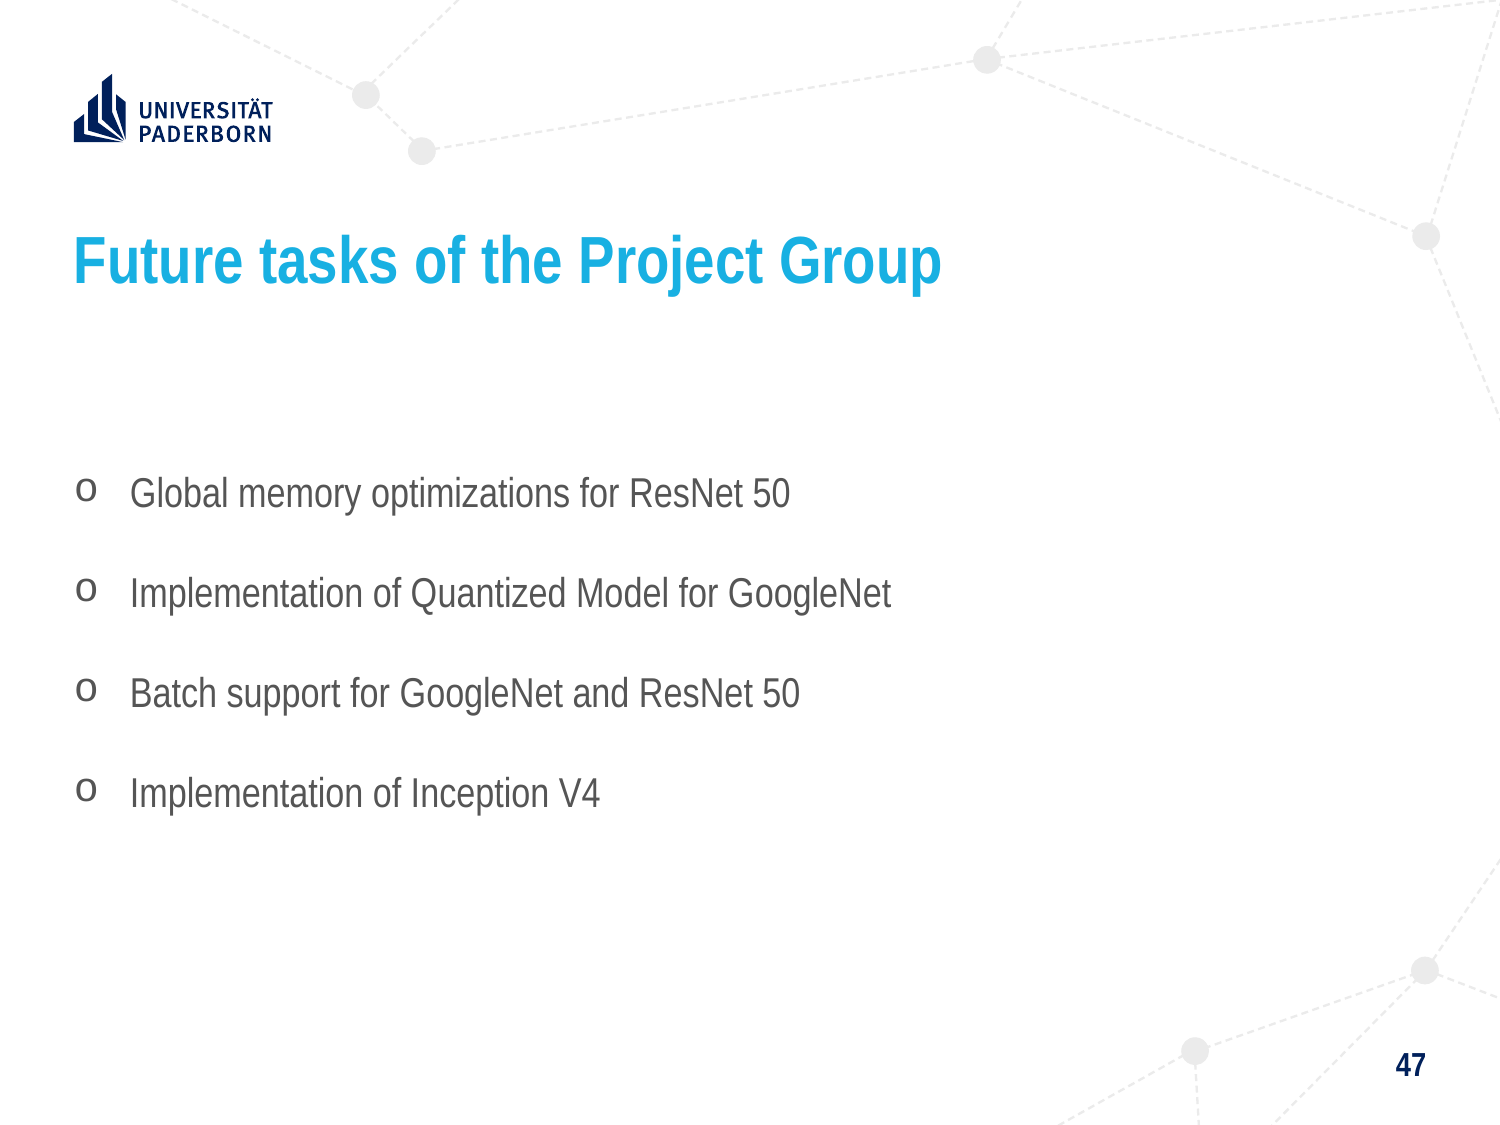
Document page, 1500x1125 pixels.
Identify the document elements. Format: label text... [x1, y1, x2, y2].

title Future tasks of the Project Group [73, 224, 1427, 465]
slide_number 47 [1308, 1042, 1427, 1091]
list Global memory optimizations for ResNet 50 Implementation of Quantized Model for GoogleNet Batch support for GoogleNet and ResNet 50 Implementation of Inception V4 [73, 465, 1427, 1018]
